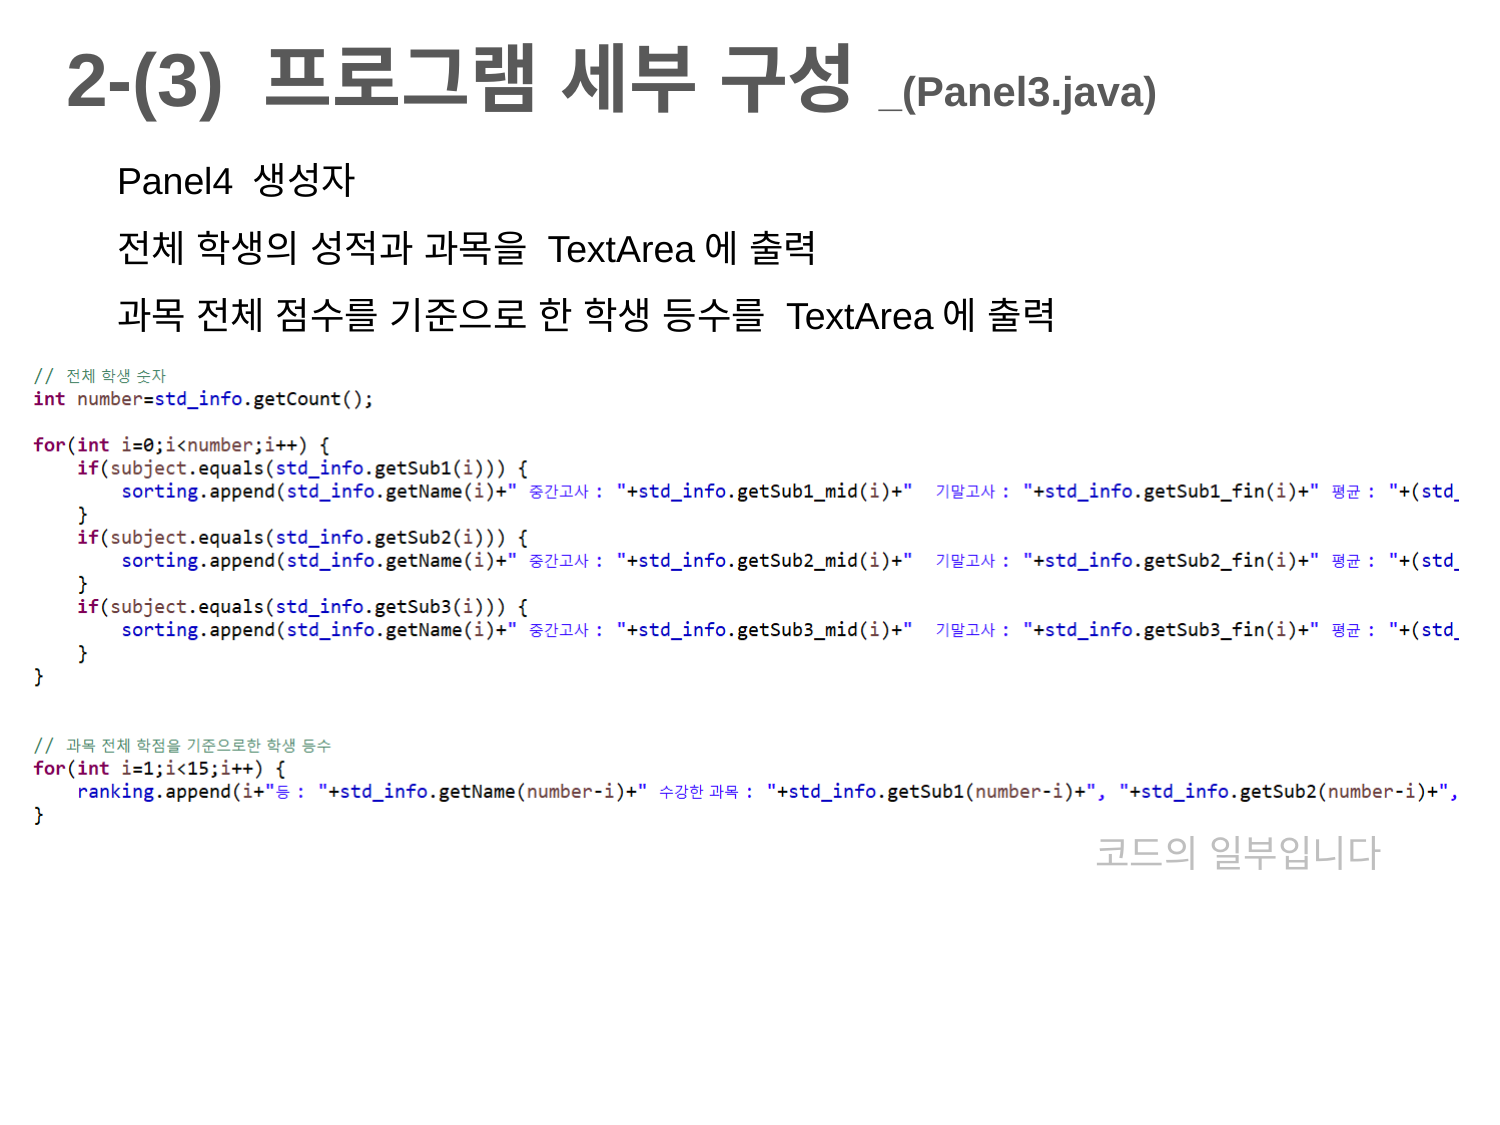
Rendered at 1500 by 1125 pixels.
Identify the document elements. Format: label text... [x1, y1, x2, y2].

text_box 2-(3) 프로그램 세부 구성 _(Panel3.java) [51, 23, 1173, 129]
picture [23, 357, 1459, 844]
text_box 코드의 일부입니다 [1080, 852, 1436, 883]
text_box Panel4 생성자 전체 학생의 성적과 과목을 TextArea에 출력 과목 전체 점수를 기준으로 한 학생 등수를 TextArea에 출력 [102, 127, 1398, 356]
